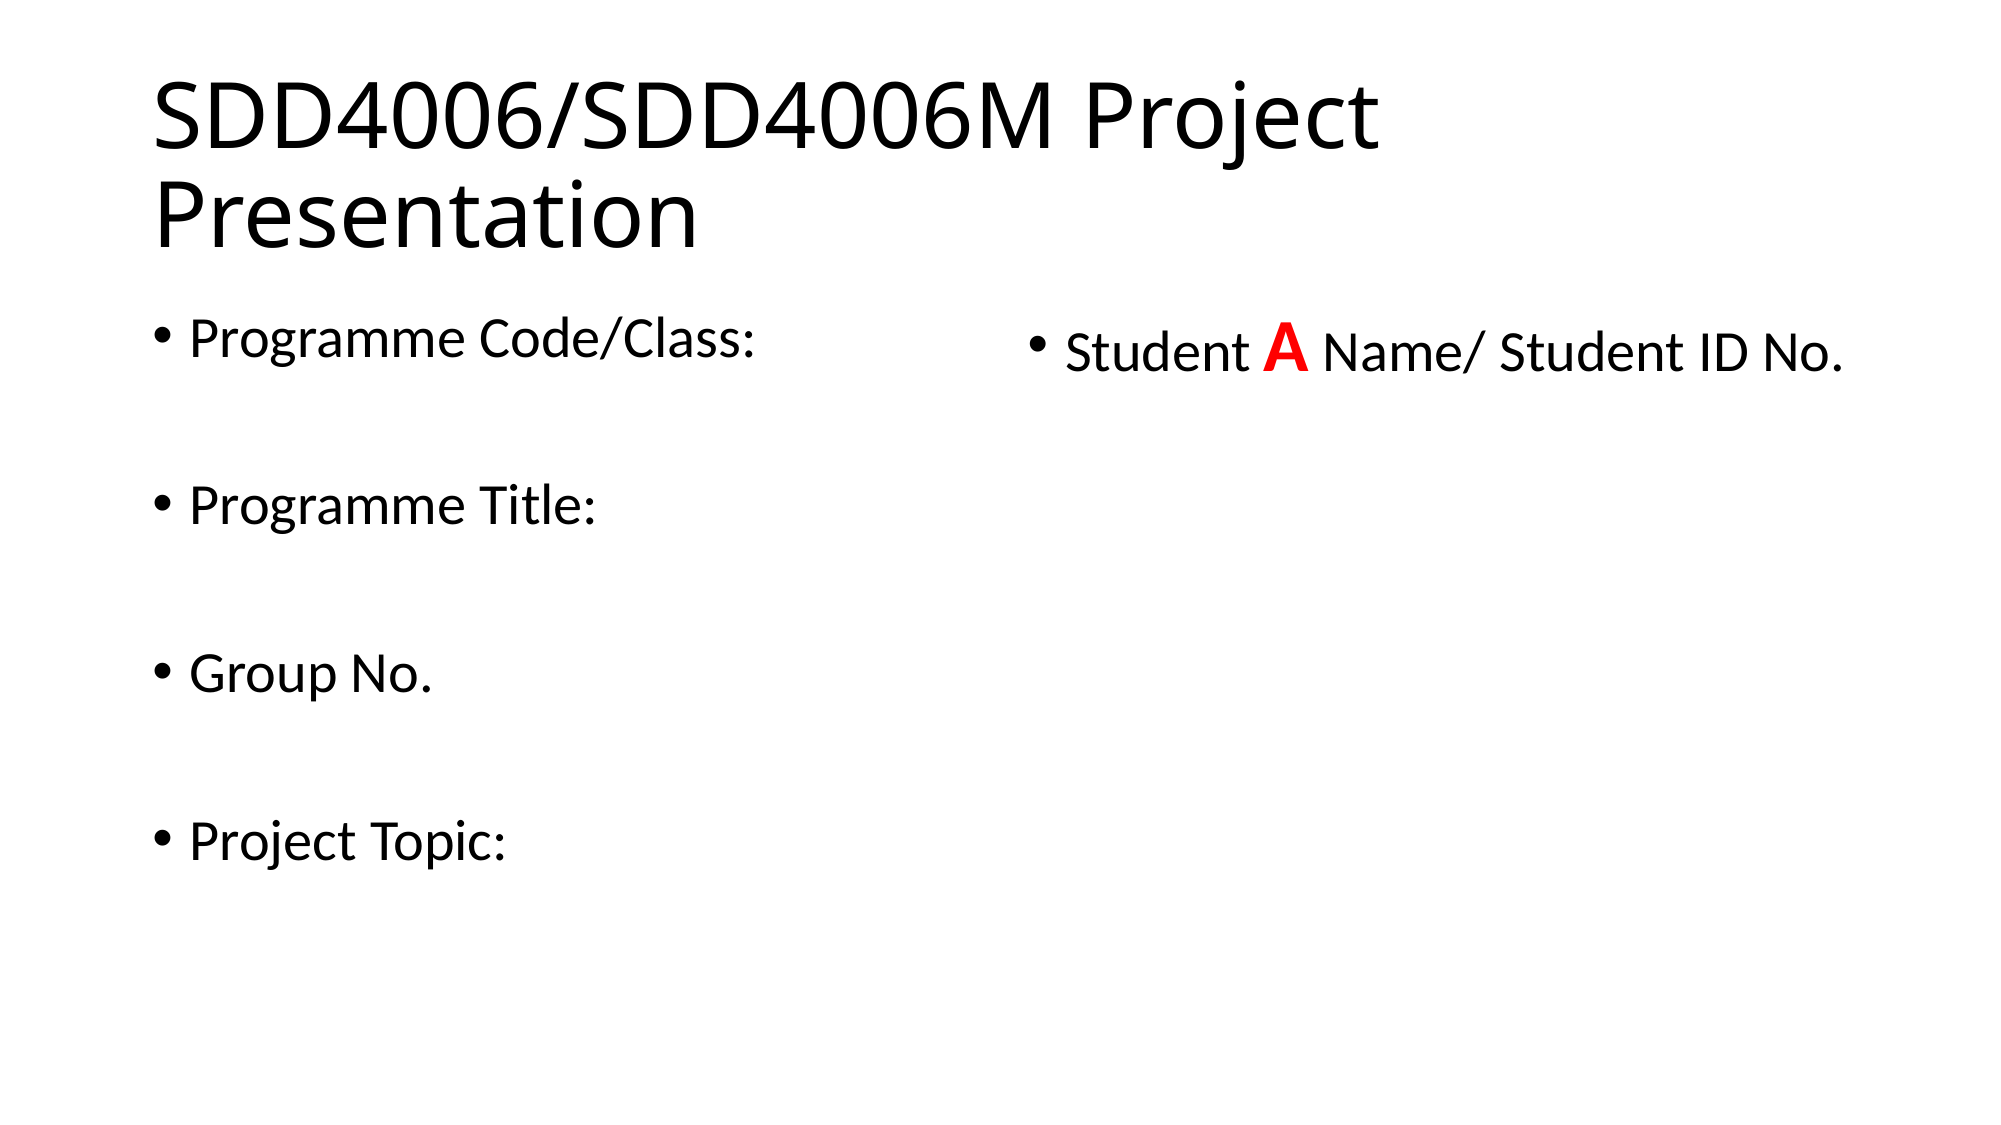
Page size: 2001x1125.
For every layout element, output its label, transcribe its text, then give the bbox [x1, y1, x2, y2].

title SDD4006/SDD4006M Project Presentation [137, 59, 1863, 278]
list Programme Code/Class: Programme Title: Group No. Project Topic: [137, 299, 988, 1014]
list Student A Name/ Student ID No. [1012, 299, 1863, 1014]
